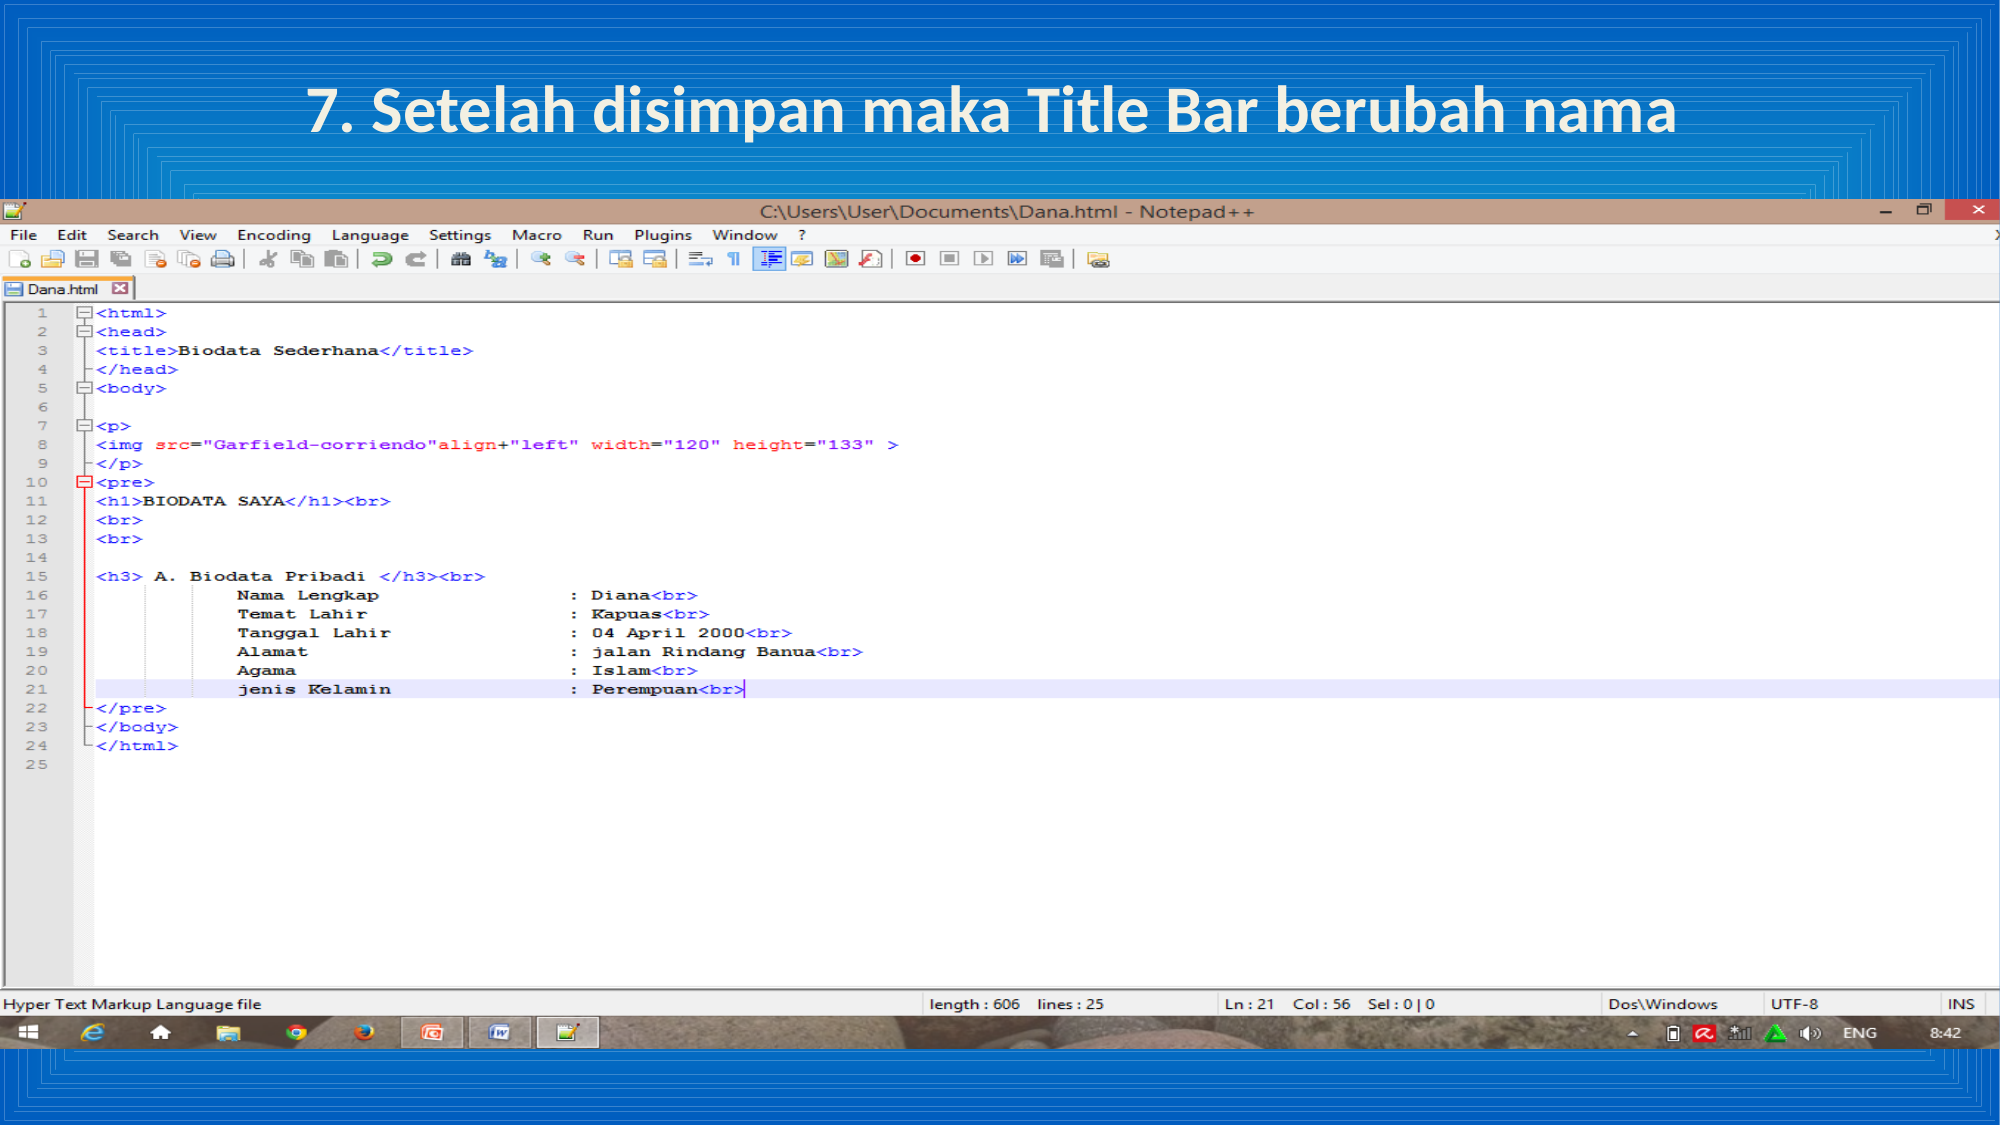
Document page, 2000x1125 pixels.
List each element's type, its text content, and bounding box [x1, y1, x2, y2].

picture [0, 198, 2000, 1050]
title 7. Setelah disimpan maka Title Bar berubah nama [99, 11, 1900, 197]
